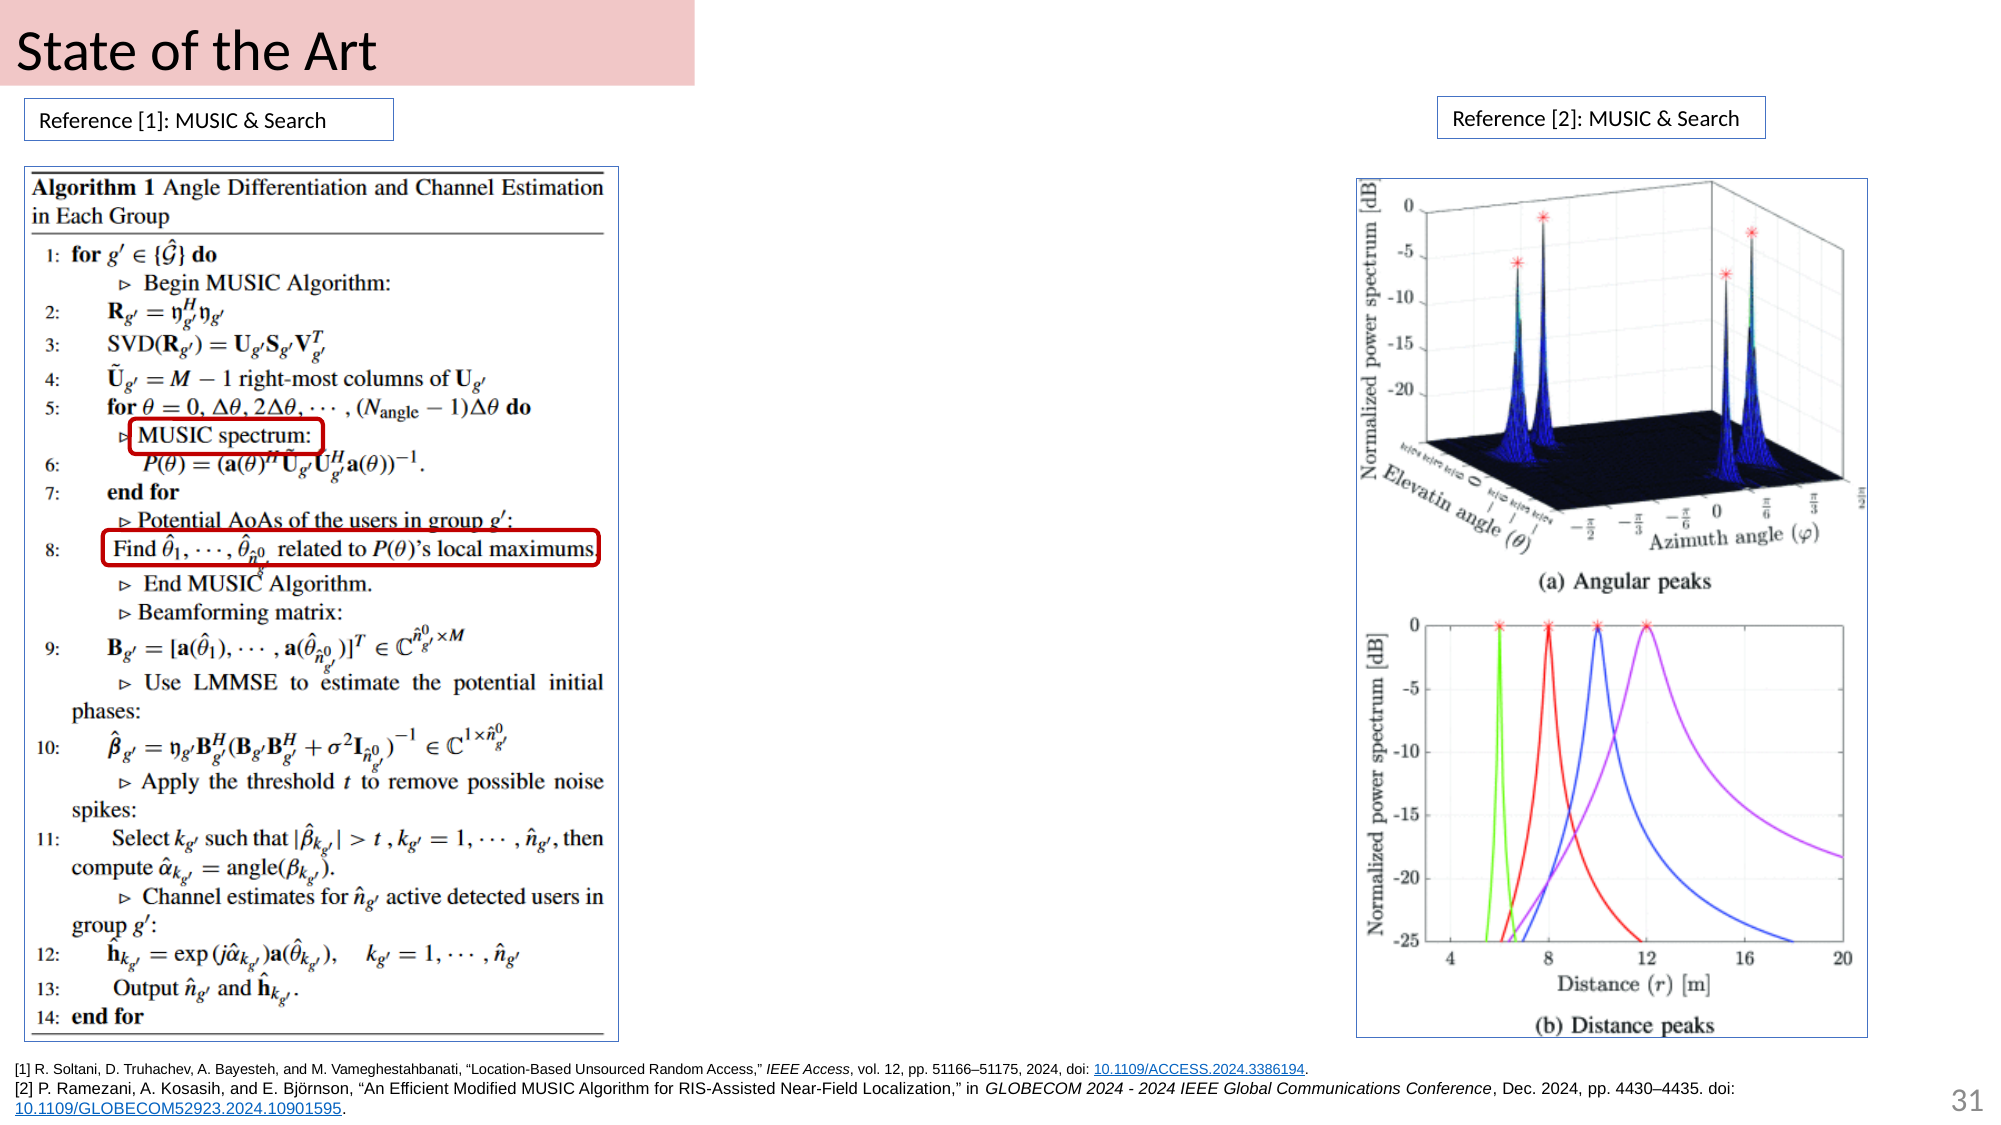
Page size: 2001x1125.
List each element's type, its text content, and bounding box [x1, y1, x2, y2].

text_box [1] R. Soltani, D. Truhachev, A. Bayesteh, and M. Vameghestahbanati, “Location-Based Unsourced Random Access,” IEEE Access, vol. 12, pp. 51166–51175, 2024, doi: 10.1109/ACCESS.2024.3386194. [2] P. Ramezani, A. Kosasih, and E. Björnson, “An Efficient Modified MUSIC Algorithm for RIS-Assisted Near-Field Localization,” in GLOBECOM 2024 - 2024 IEEE Global Communications Conference, Dec. 2024, pp. 4430–4435. doi: 10.1109/GLOBECOM52923.2024.10901595. [0, 1052, 1897, 1125]
text_box State of the Art [1, 4, 394, 90]
text_box Reference [1]: MUSIC & Search [24, 98, 394, 141]
text_box Reference [2]: MUSIC & Search [1437, 96, 1766, 139]
picture [24, 166, 619, 1042]
slide_number 31 [1902, 1067, 1999, 1125]
text_box [0, 0, 695, 86]
picture [1356, 177, 1868, 1038]
